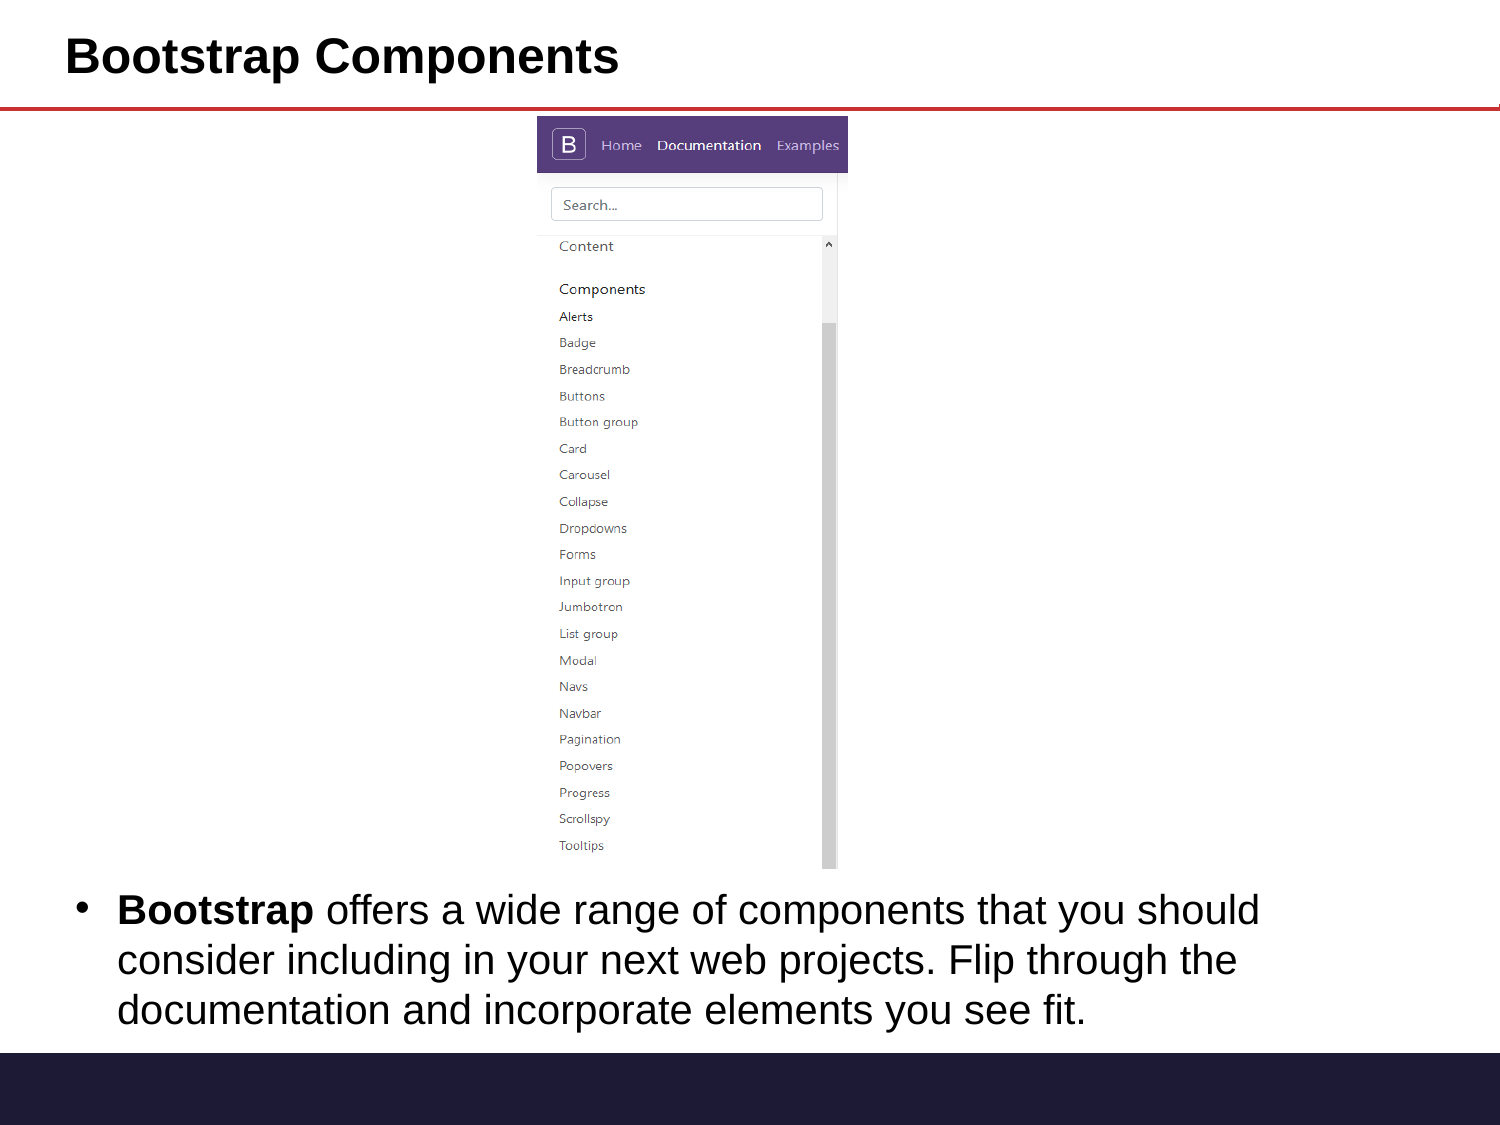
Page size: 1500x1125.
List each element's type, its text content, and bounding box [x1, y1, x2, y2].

picture [537, 116, 848, 870]
text_box Bootstrap Components [49, 16, 888, 91]
text_box Bootstrap offers a wide range of components that you should consider including in your next web projects. Flip through the documentation and incorporate elements you see fit. [60, 875, 1436, 1125]
text_box [0, 0, 1500, 108]
